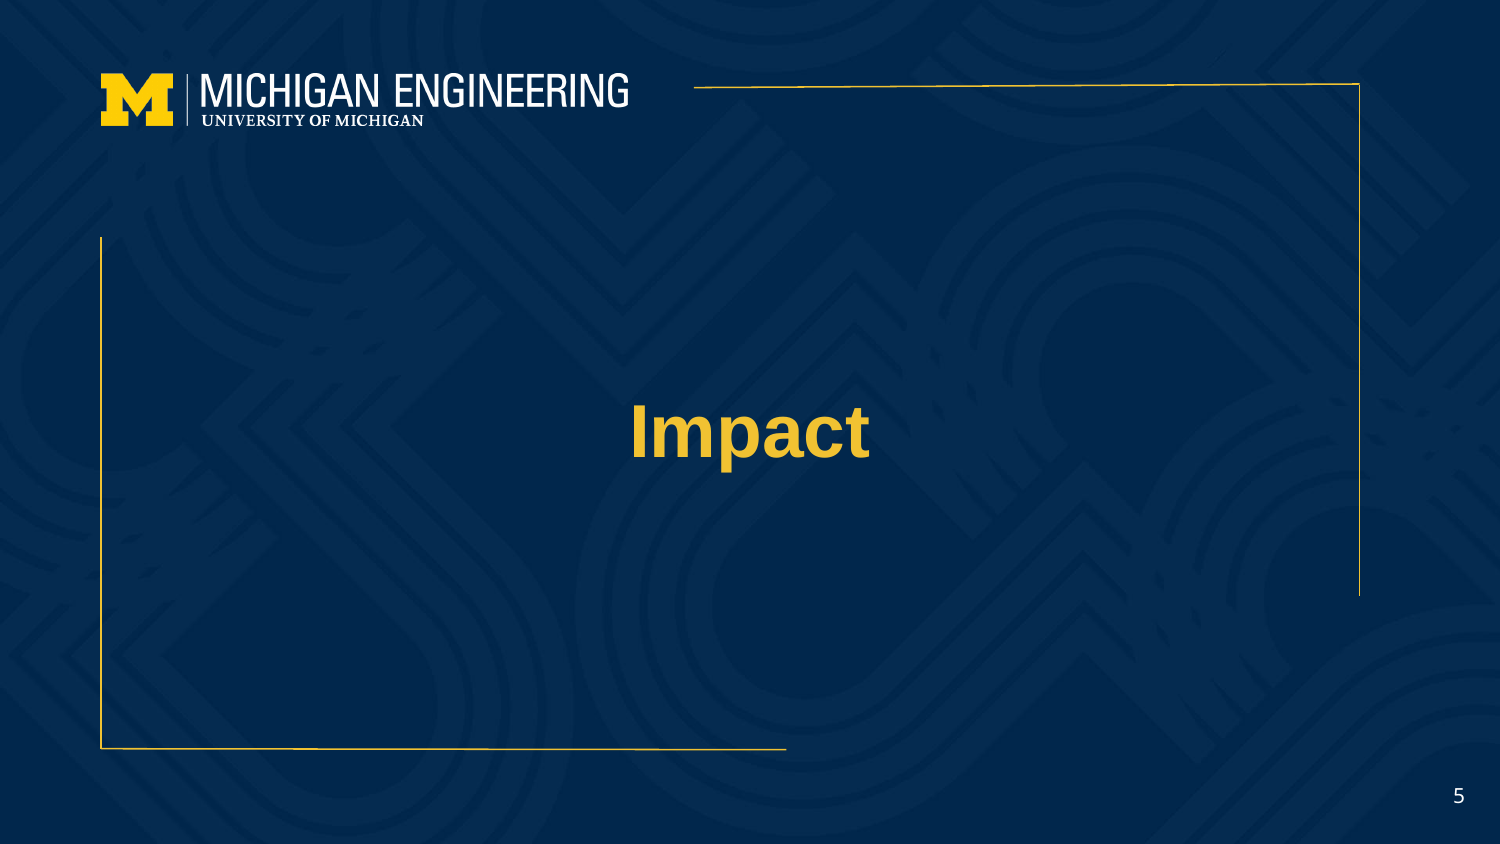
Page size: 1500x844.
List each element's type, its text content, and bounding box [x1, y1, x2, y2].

picture [0, 0, 1500, 844]
slide_number 5 [1389, 764, 1480, 830]
subtitle Impact [483, 367, 1017, 476]
